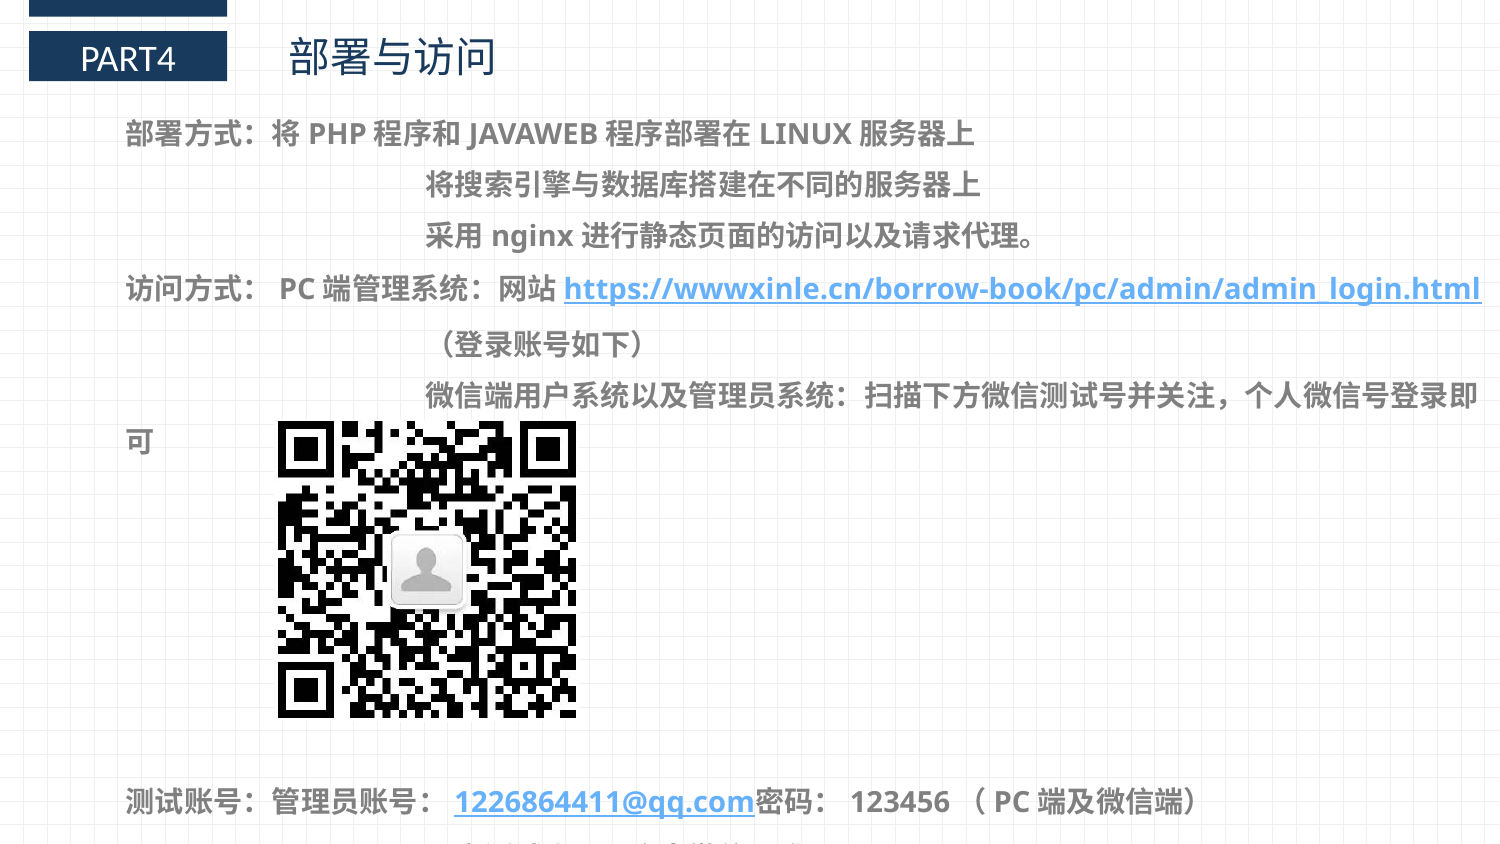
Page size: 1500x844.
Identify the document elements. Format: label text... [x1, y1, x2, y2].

text_box 部署与访问 [273, 23, 1191, 89]
text_box PART4 [28, 30, 228, 82]
picture [274, 420, 579, 722]
text_box [28, 0, 228, 18]
text_box 部署方式：将PHP程序和JAVAWEB程序部署在LINUX服务器上 将搜索引擎与数据库搭建在不同的服务器上 采用nginx进行静态页面的访问以及请求代理。 访问方式：PC端管理系统：网站https://wwwxinle.cn/borrow-book/pc/admin/admin_login.html （登录账号如下） 微信端用户系统以及管理员系统：扫描下方微信测试号并关注，个人微信号登录即可 测试账号：管理员账号：1226864411@qq.com密码：123456（PC端及微信端） 用户测试账号用个人微信号登录即可 [110, 97, 1500, 451]
